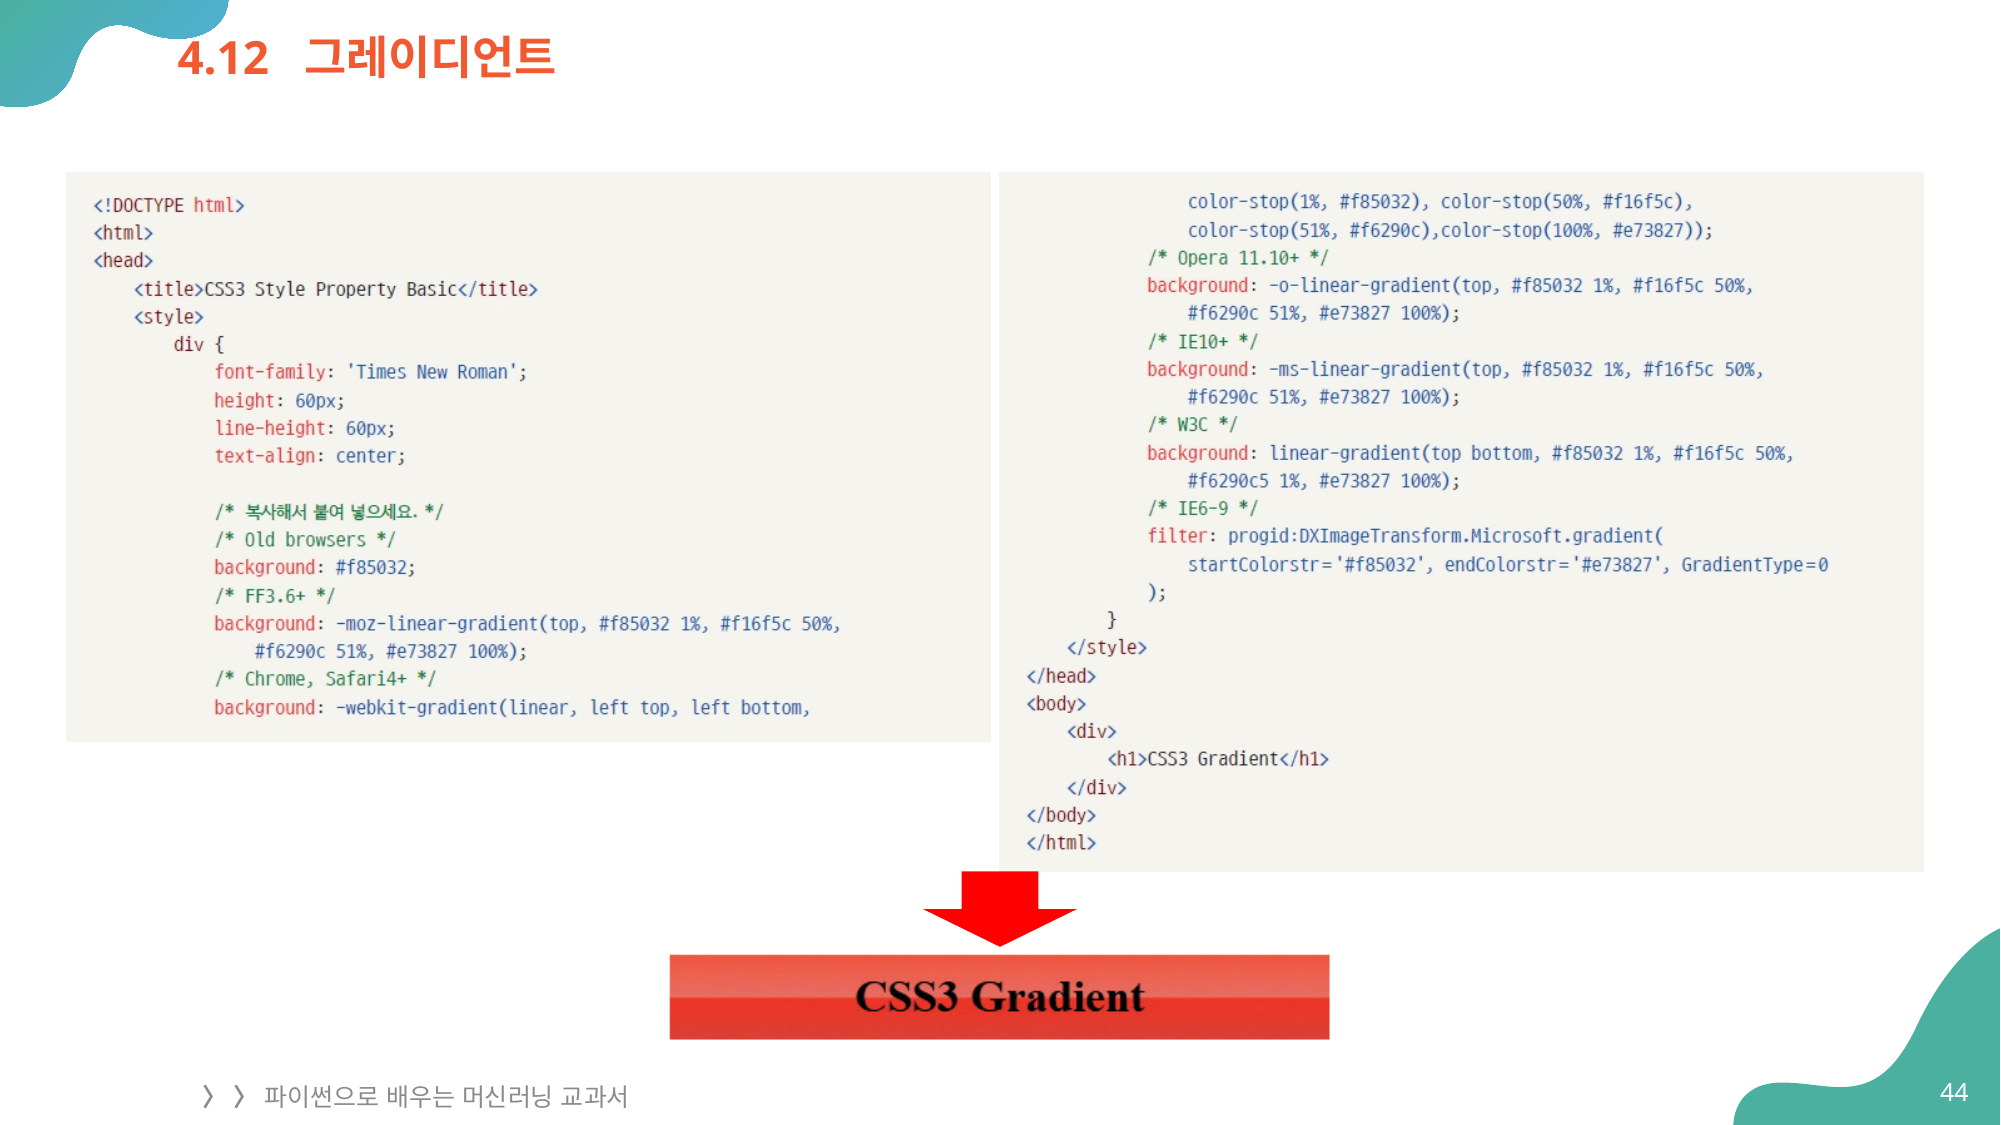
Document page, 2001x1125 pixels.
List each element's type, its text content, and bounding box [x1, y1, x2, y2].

title 4.12 그레이디언트 [162, 27, 2000, 93]
text_box [922, 870, 1078, 948]
footer 〉 〉 파이썬으로 배우는 머신러닝 교과서 [79, 1078, 755, 1114]
picture [667, 952, 1333, 1043]
picture [999, 172, 1924, 872]
slide_number 44 [1917, 1063, 1984, 1124]
picture [66, 172, 991, 742]
